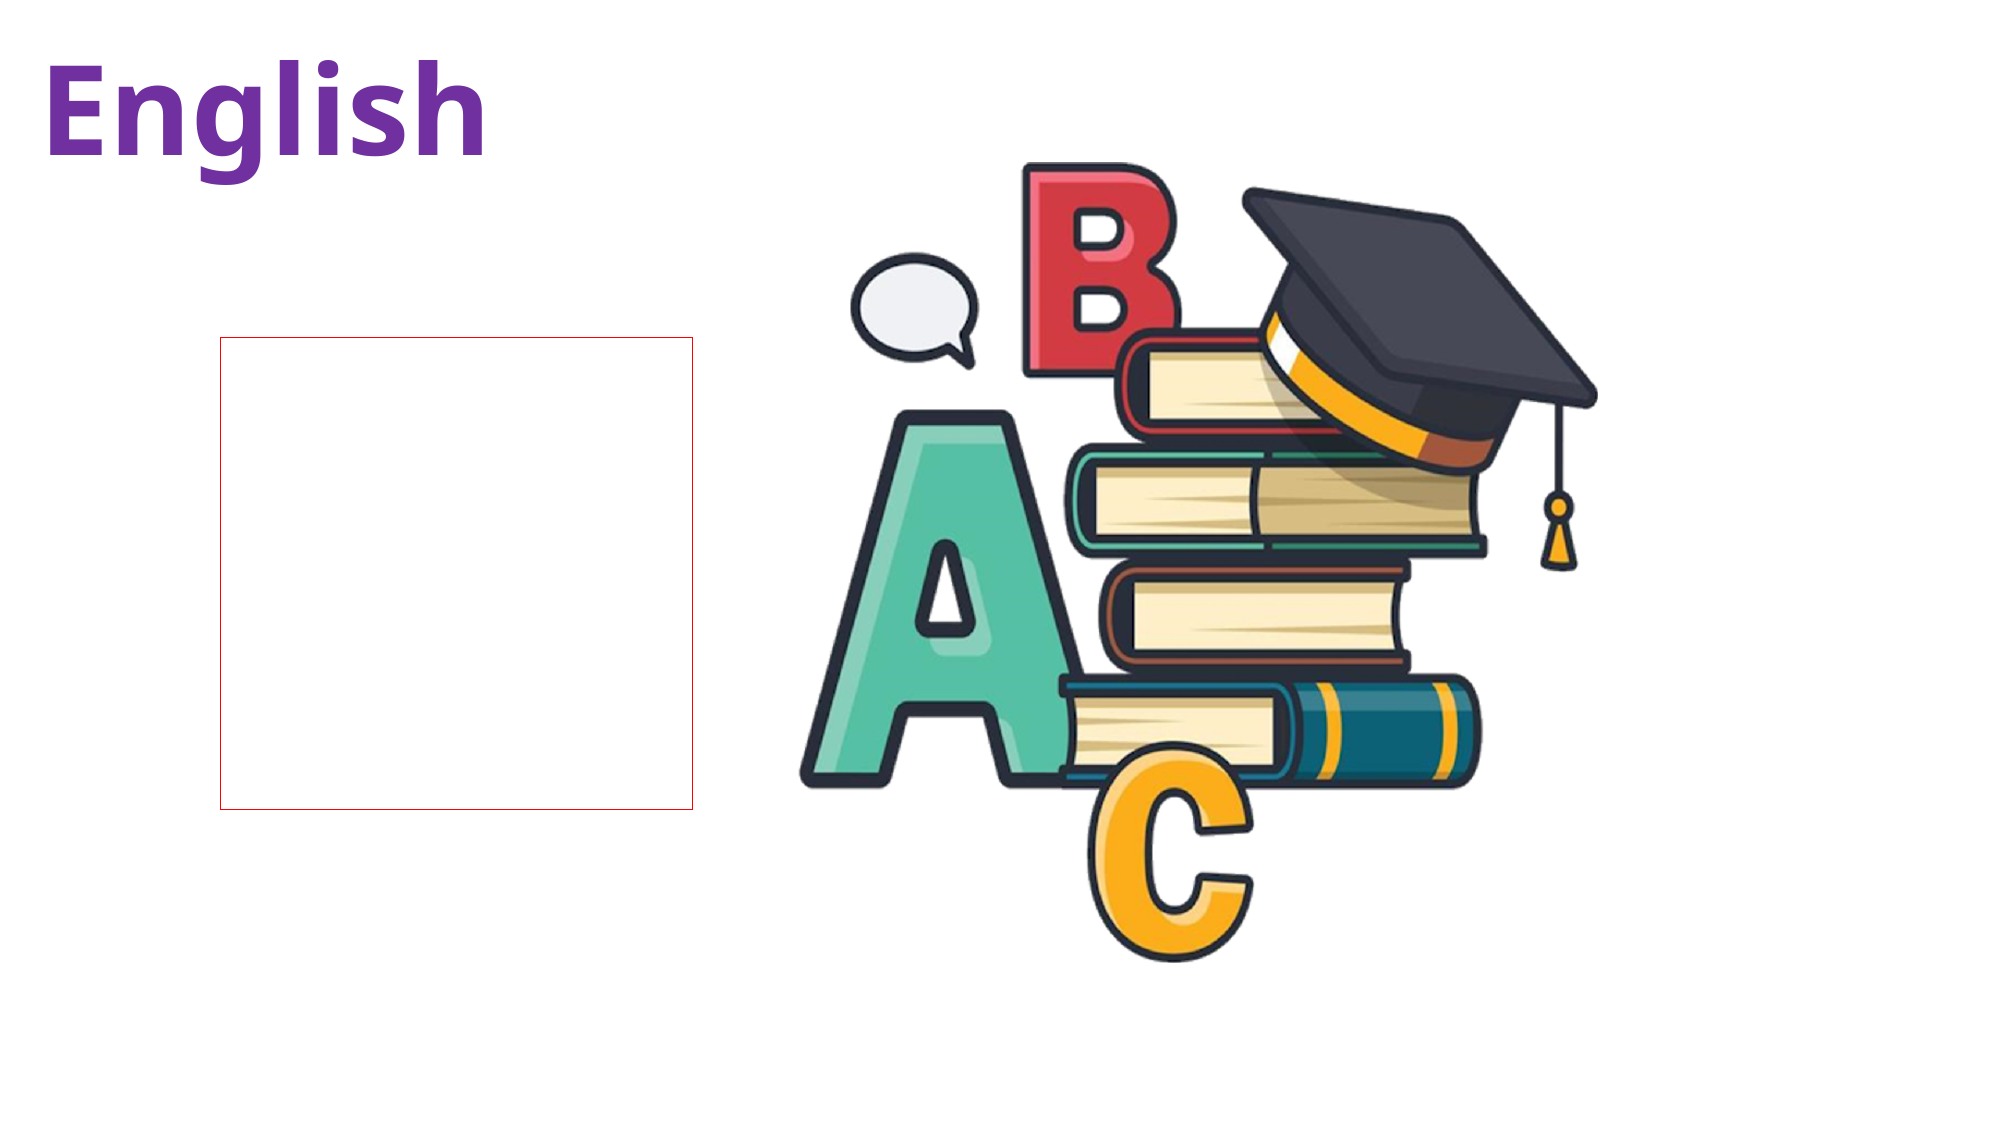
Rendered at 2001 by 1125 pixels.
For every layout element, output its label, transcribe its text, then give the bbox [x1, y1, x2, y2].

picture [796, 161, 1598, 964]
text_box [218, 336, 694, 811]
text_box English [39, 30, 493, 181]
